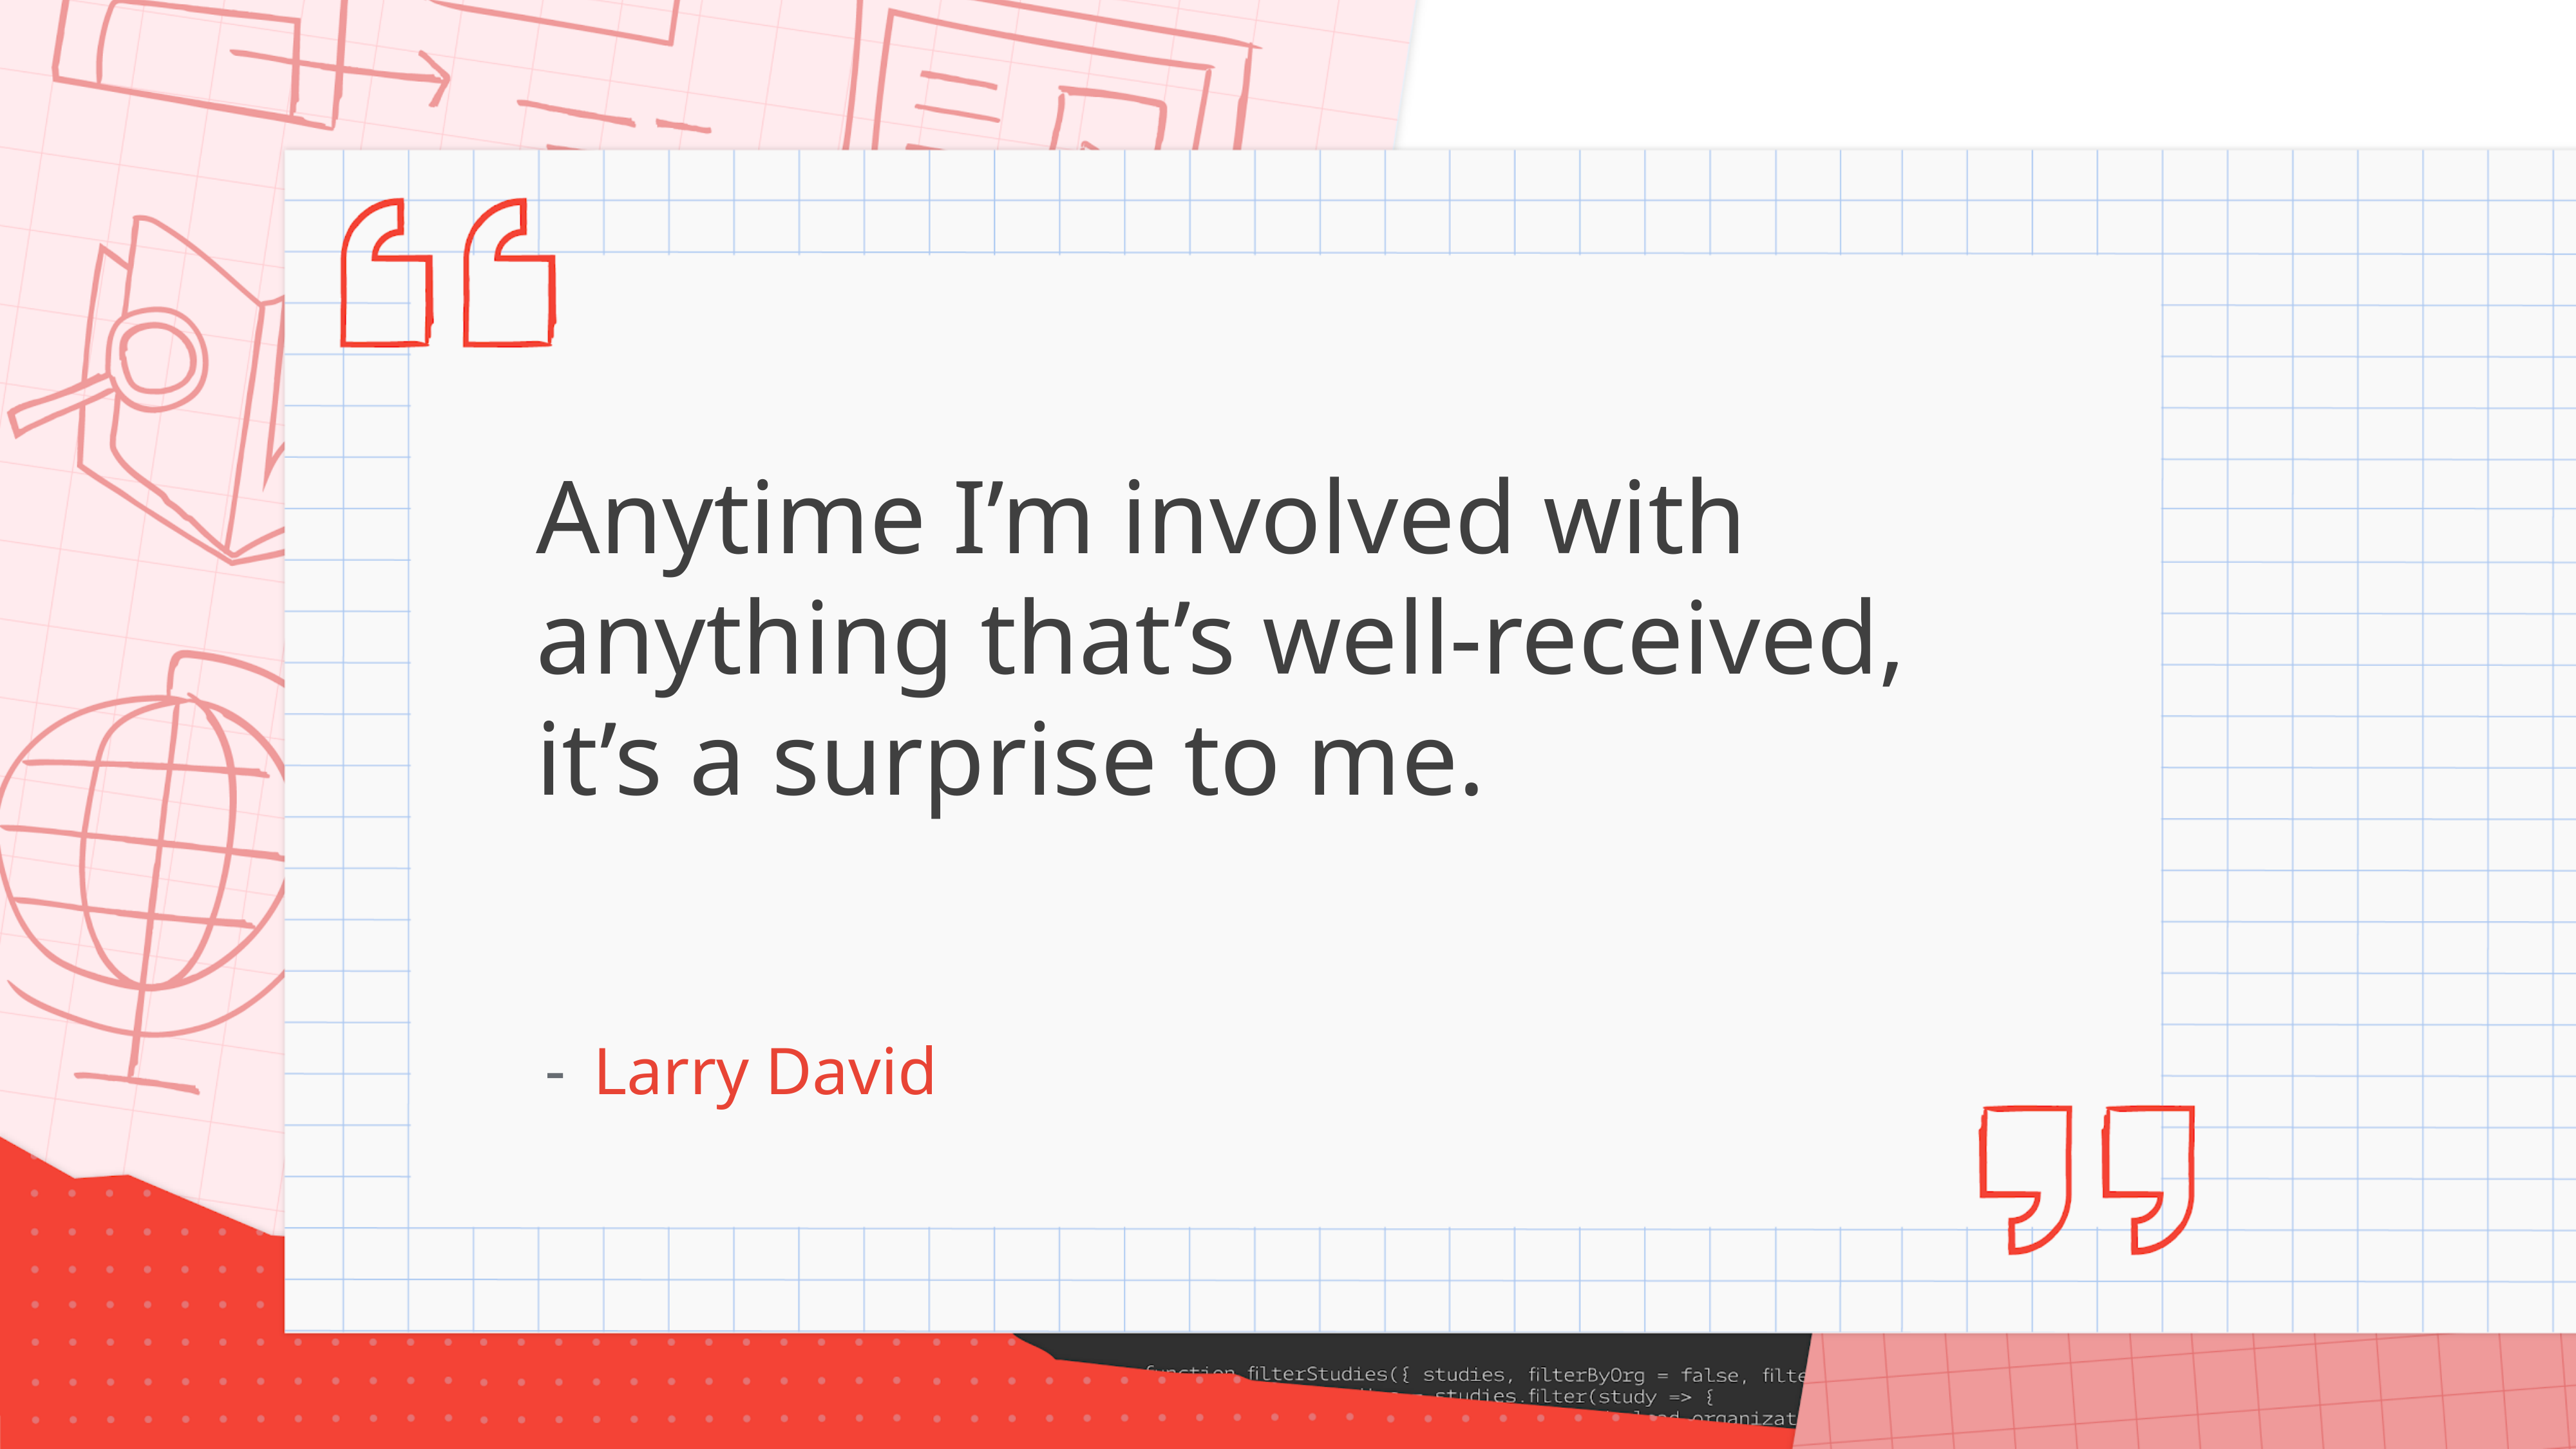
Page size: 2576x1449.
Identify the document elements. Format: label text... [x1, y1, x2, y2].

subtitle Larry David [535, 1020, 2105, 1449]
picture [0, 0, 2576, 1449]
title Anytime I’m involved with anything that’s well-received, it’s a surprise to me. [510, 426, 2050, 841]
